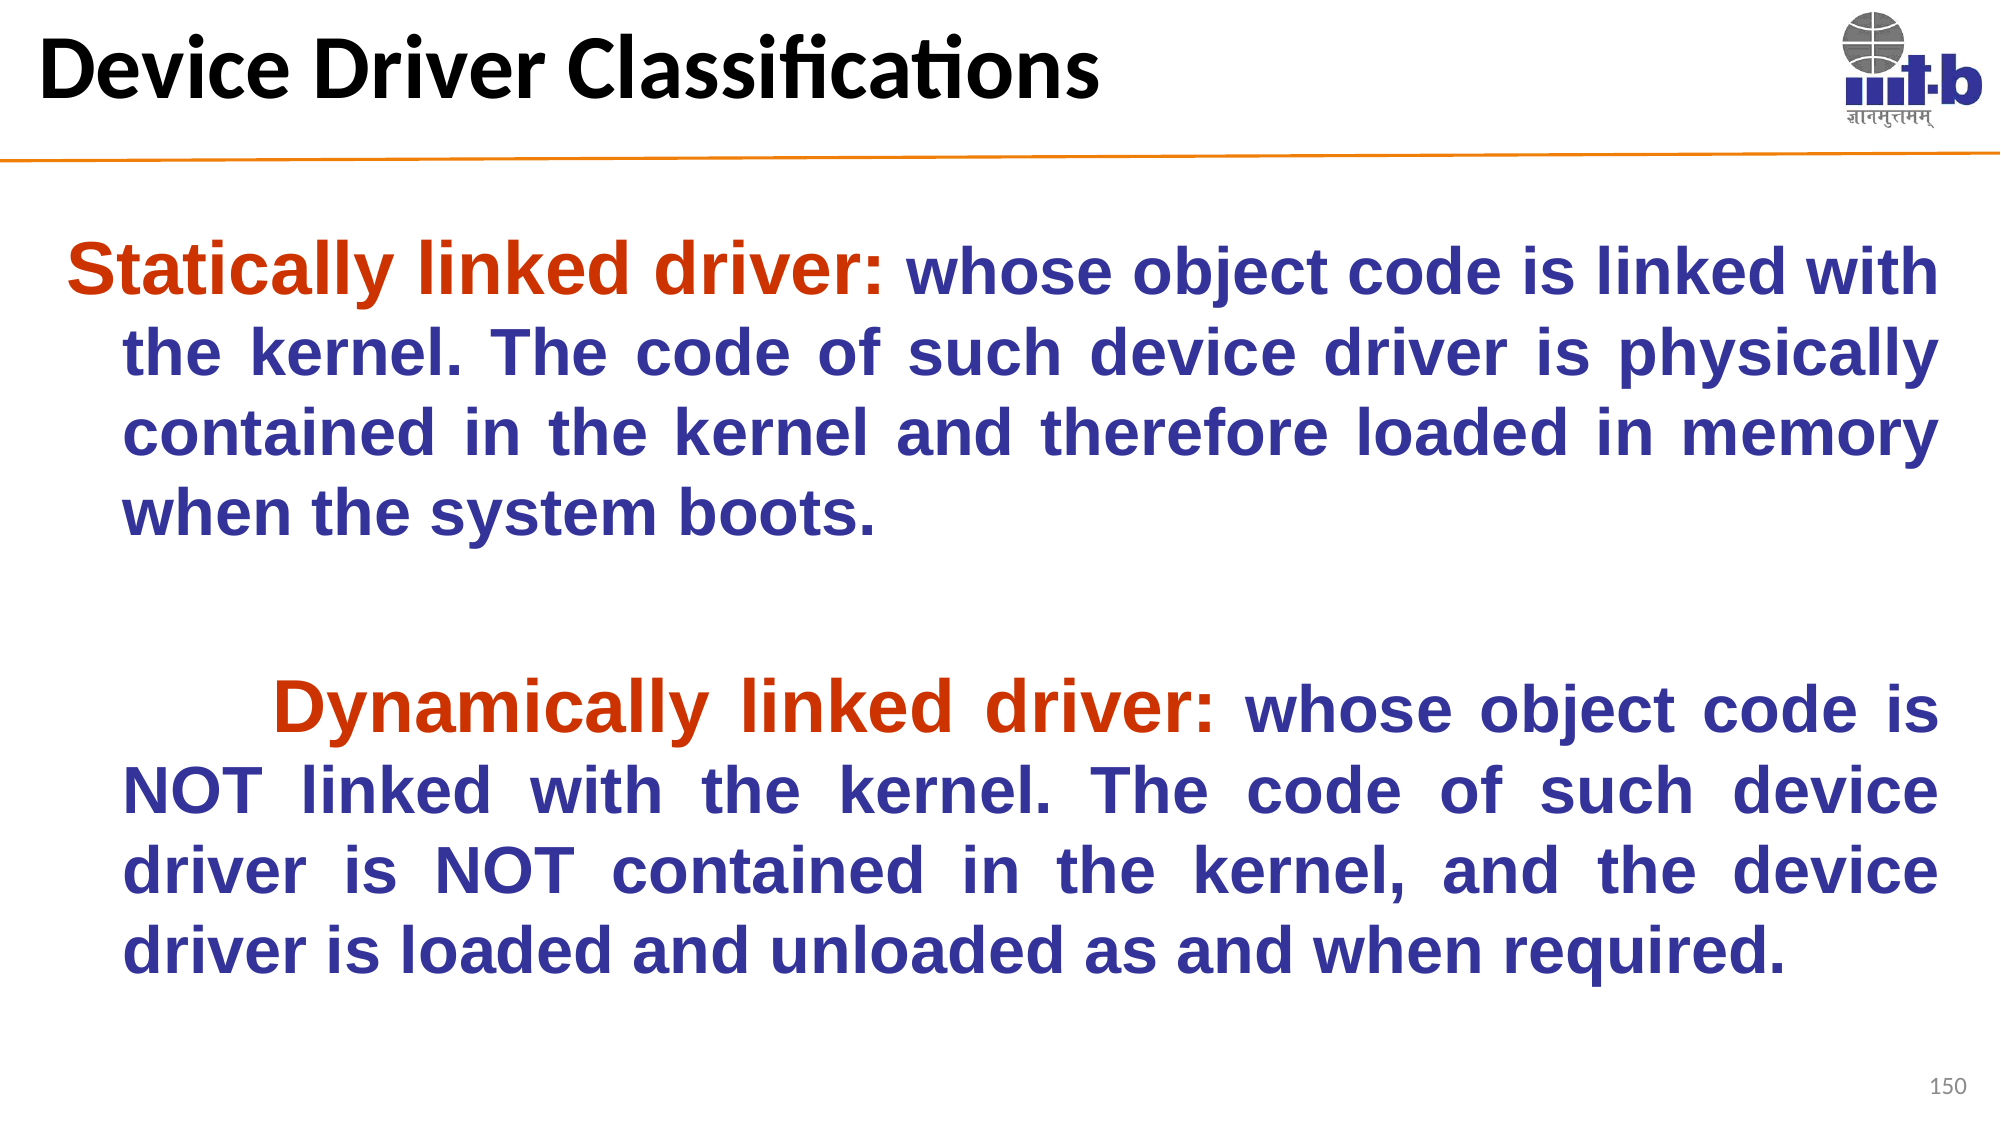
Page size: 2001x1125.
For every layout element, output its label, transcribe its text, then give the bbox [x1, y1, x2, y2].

title Device Driver Classifications [23, 7, 1957, 132]
picture [1957, 8, 1983, 130]
text_box Statically linked driver: whose object code is linked with the kernel. The code of such device driver is physically contained in the kernel and therefore loaded in memory when the system boots. Dynamically linked driver: whose object code is NOT linked with the kernel. The code of such device driver is NOT contained in the kernel, and the device driver is loaded and unloaded as and when required. [51, 211, 1957, 995]
slide_number 150 [1532, 1054, 1983, 1115]
